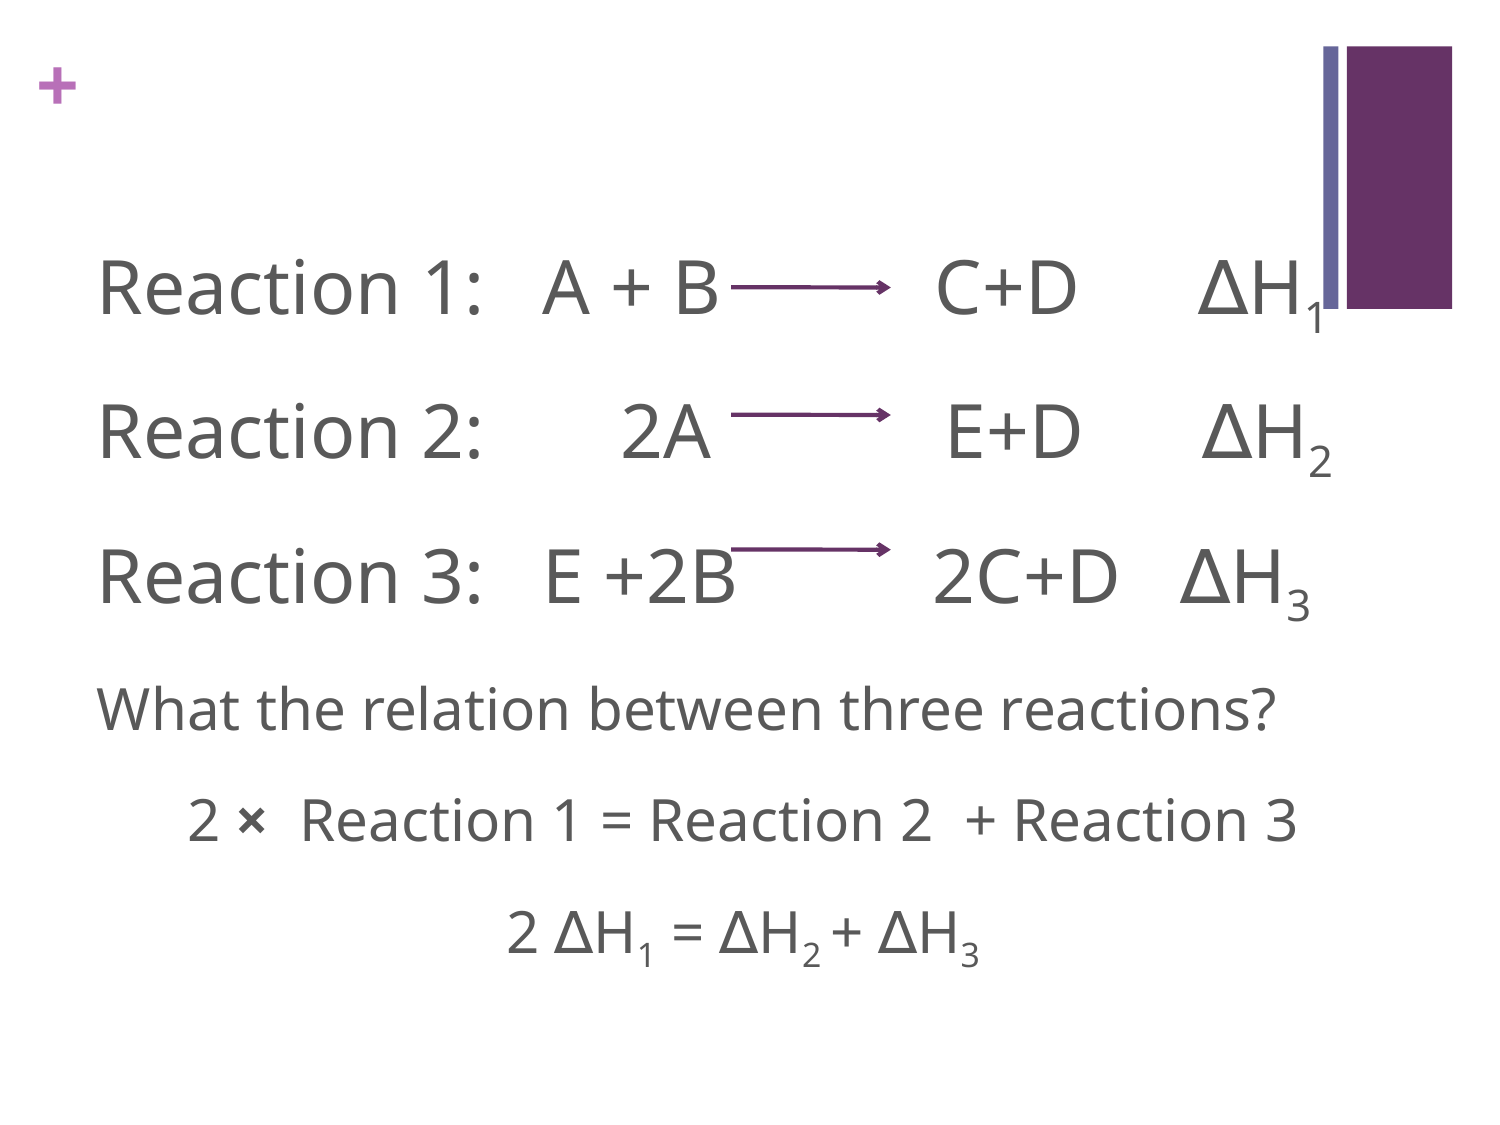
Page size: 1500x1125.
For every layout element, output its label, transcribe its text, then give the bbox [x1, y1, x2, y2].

list Reaction 1: A + B C+D ∆H1 Reaction 2: 2A E+D ∆H2 Reaction 3: E +2B 2C+D ∆H3 What the relation between three reactions? 2 × Reaction 1 = Reaction 2 + Reaction 3 2 ∆H1 = ∆H2 + ∆H3 [81, 232, 1405, 1009]
